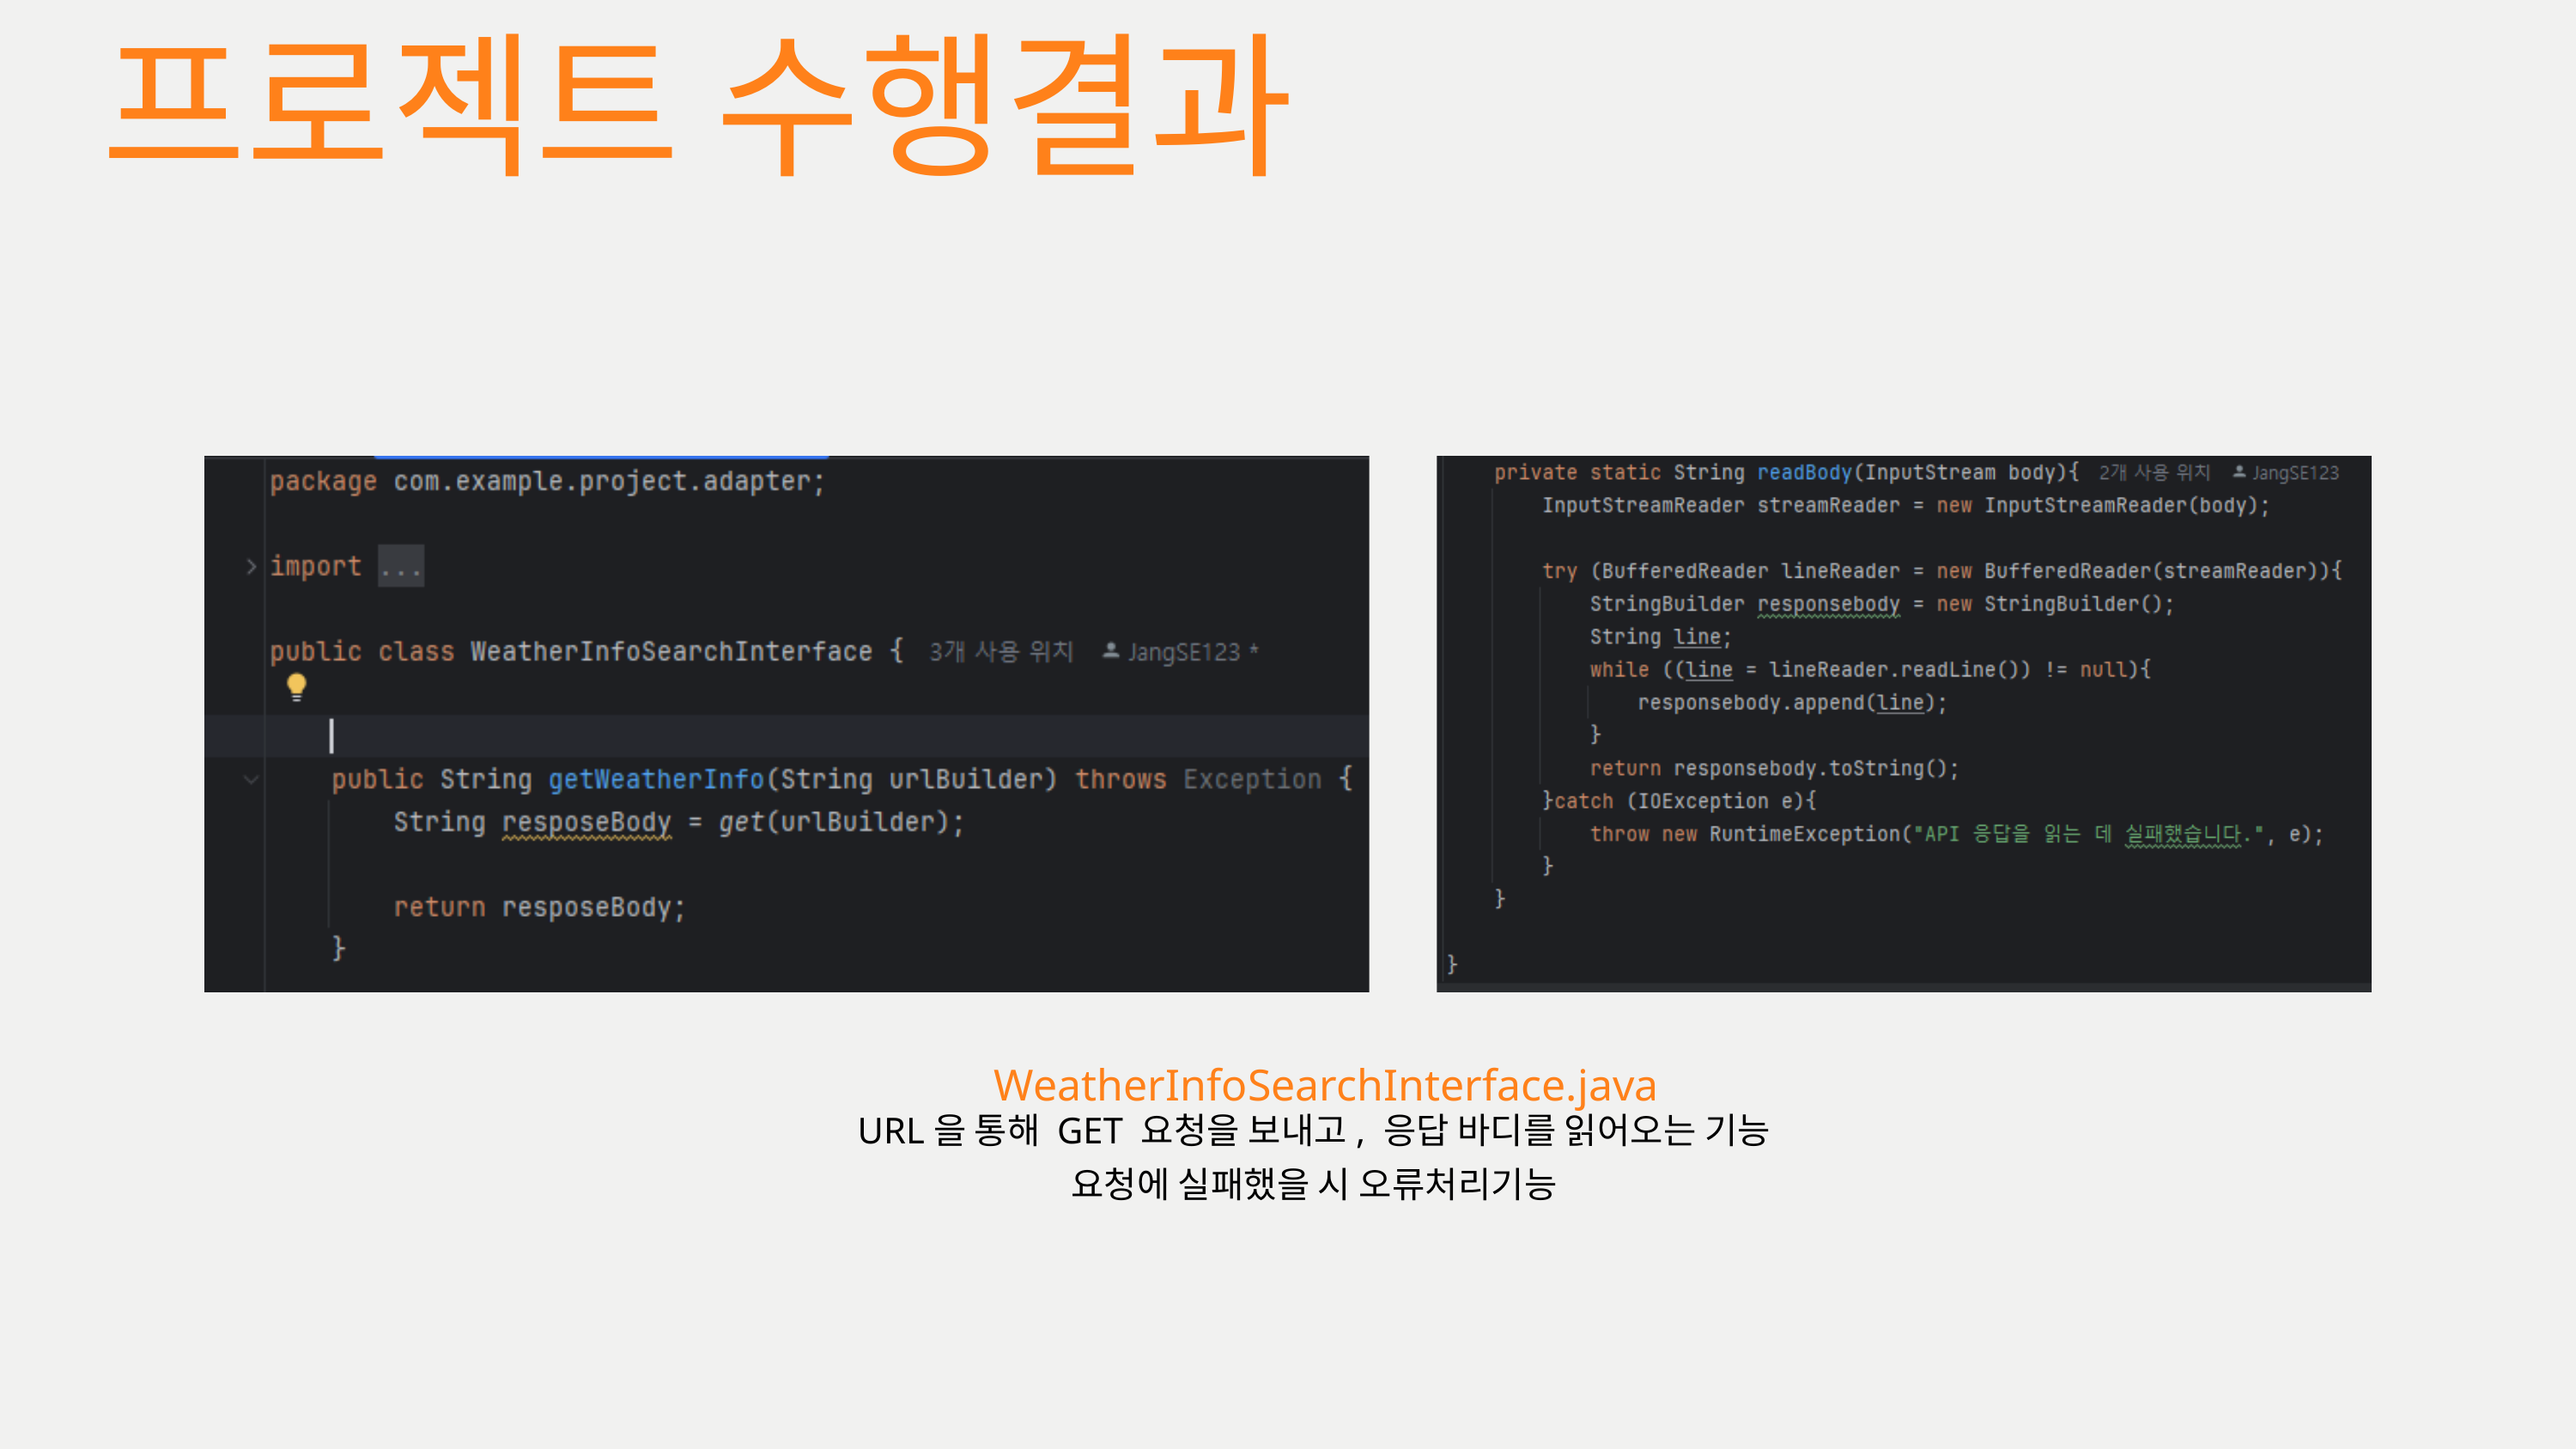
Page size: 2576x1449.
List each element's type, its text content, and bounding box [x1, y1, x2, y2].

text_box 프로젝트 수행결과 [101, 6, 2364, 196]
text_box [204, 456, 2372, 993]
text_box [812, 1053, 1816, 1206]
